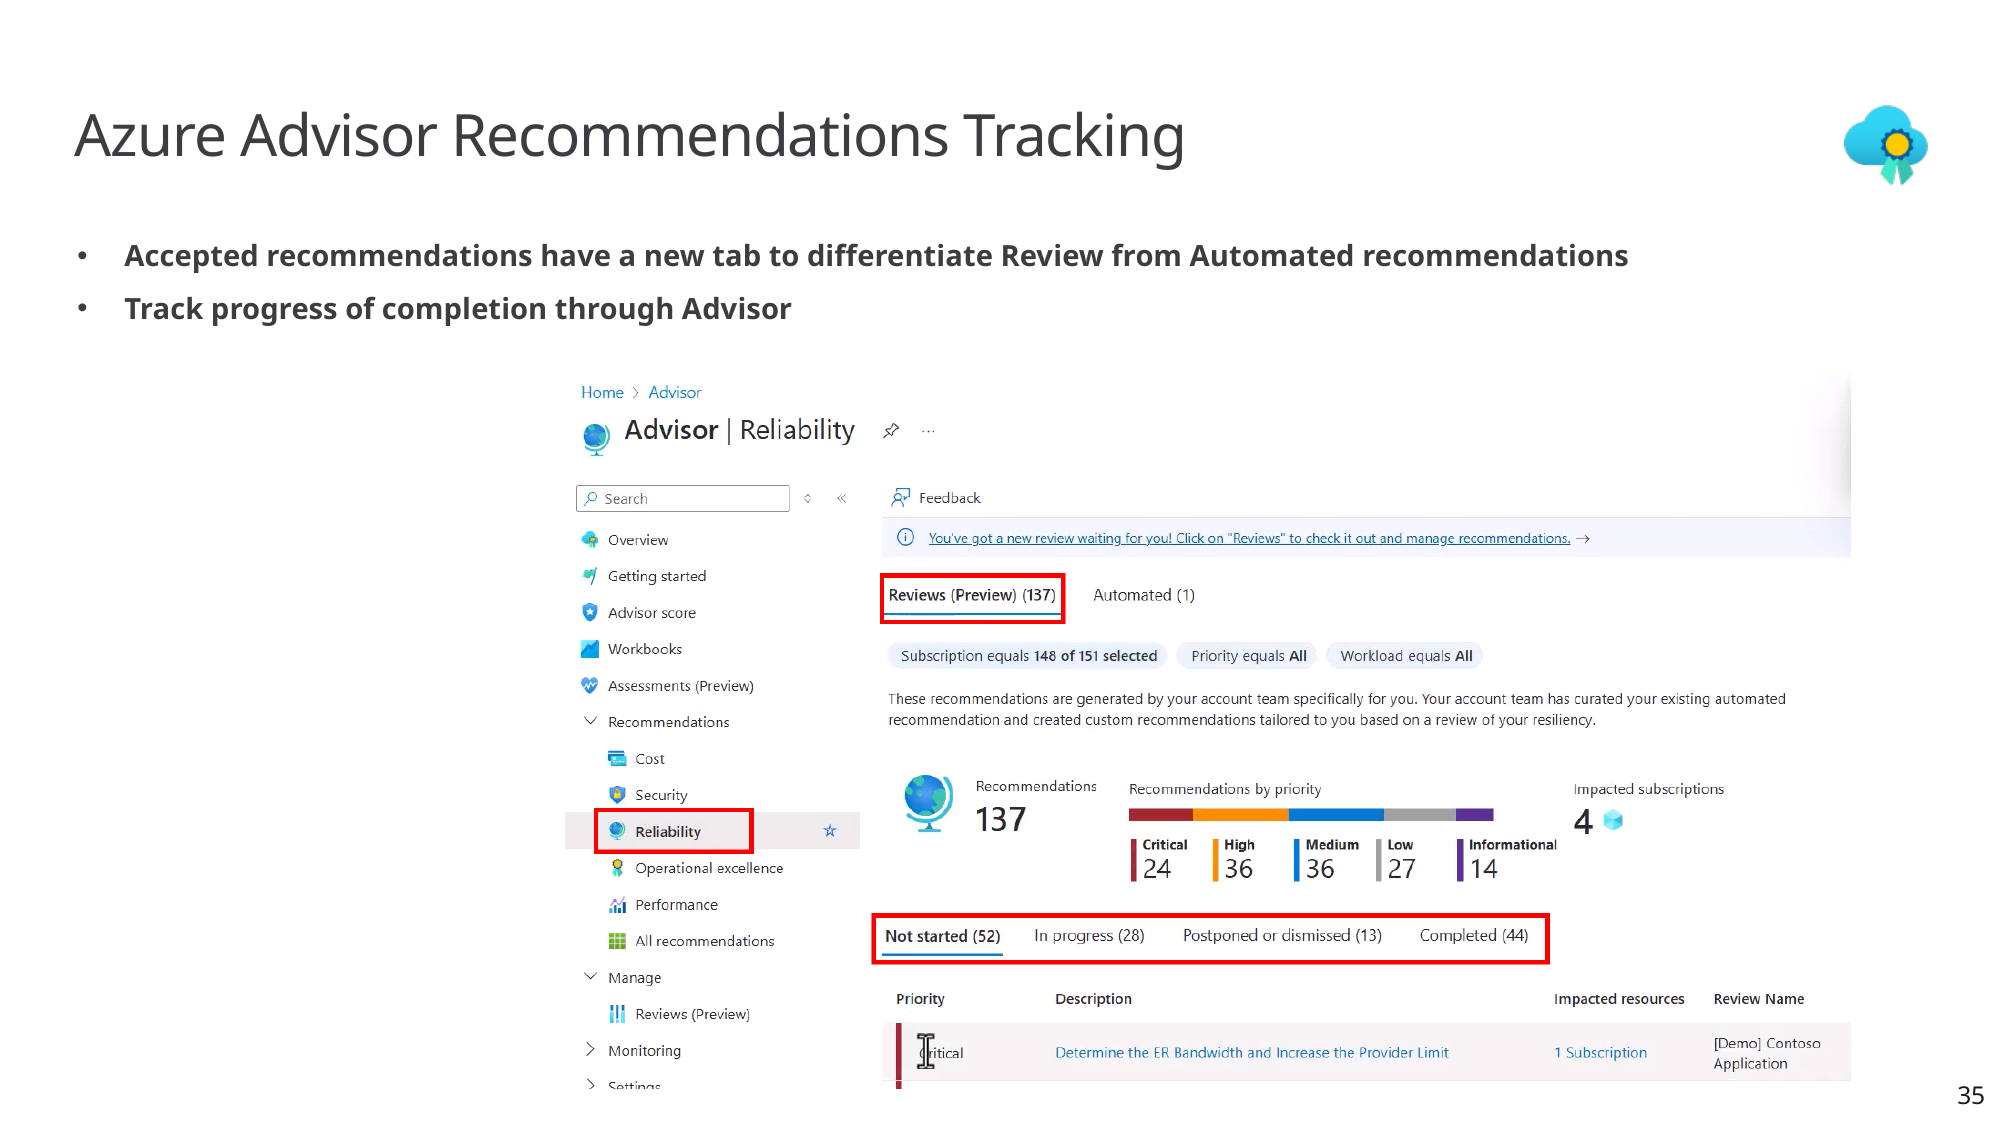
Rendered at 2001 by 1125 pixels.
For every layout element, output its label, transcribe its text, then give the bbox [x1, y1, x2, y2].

text_box Accepted recommendations have a new tab to differentiate Review from Automated recommendations Track progress of completion through Advisor [62, 212, 1918, 333]
picture [565, 372, 1851, 1089]
slide_number 35 [1550, 1072, 2000, 1104]
picture [1842, 101, 1930, 189]
title Azure Advisor Recommendations Tracking [74, 101, 1842, 170]
